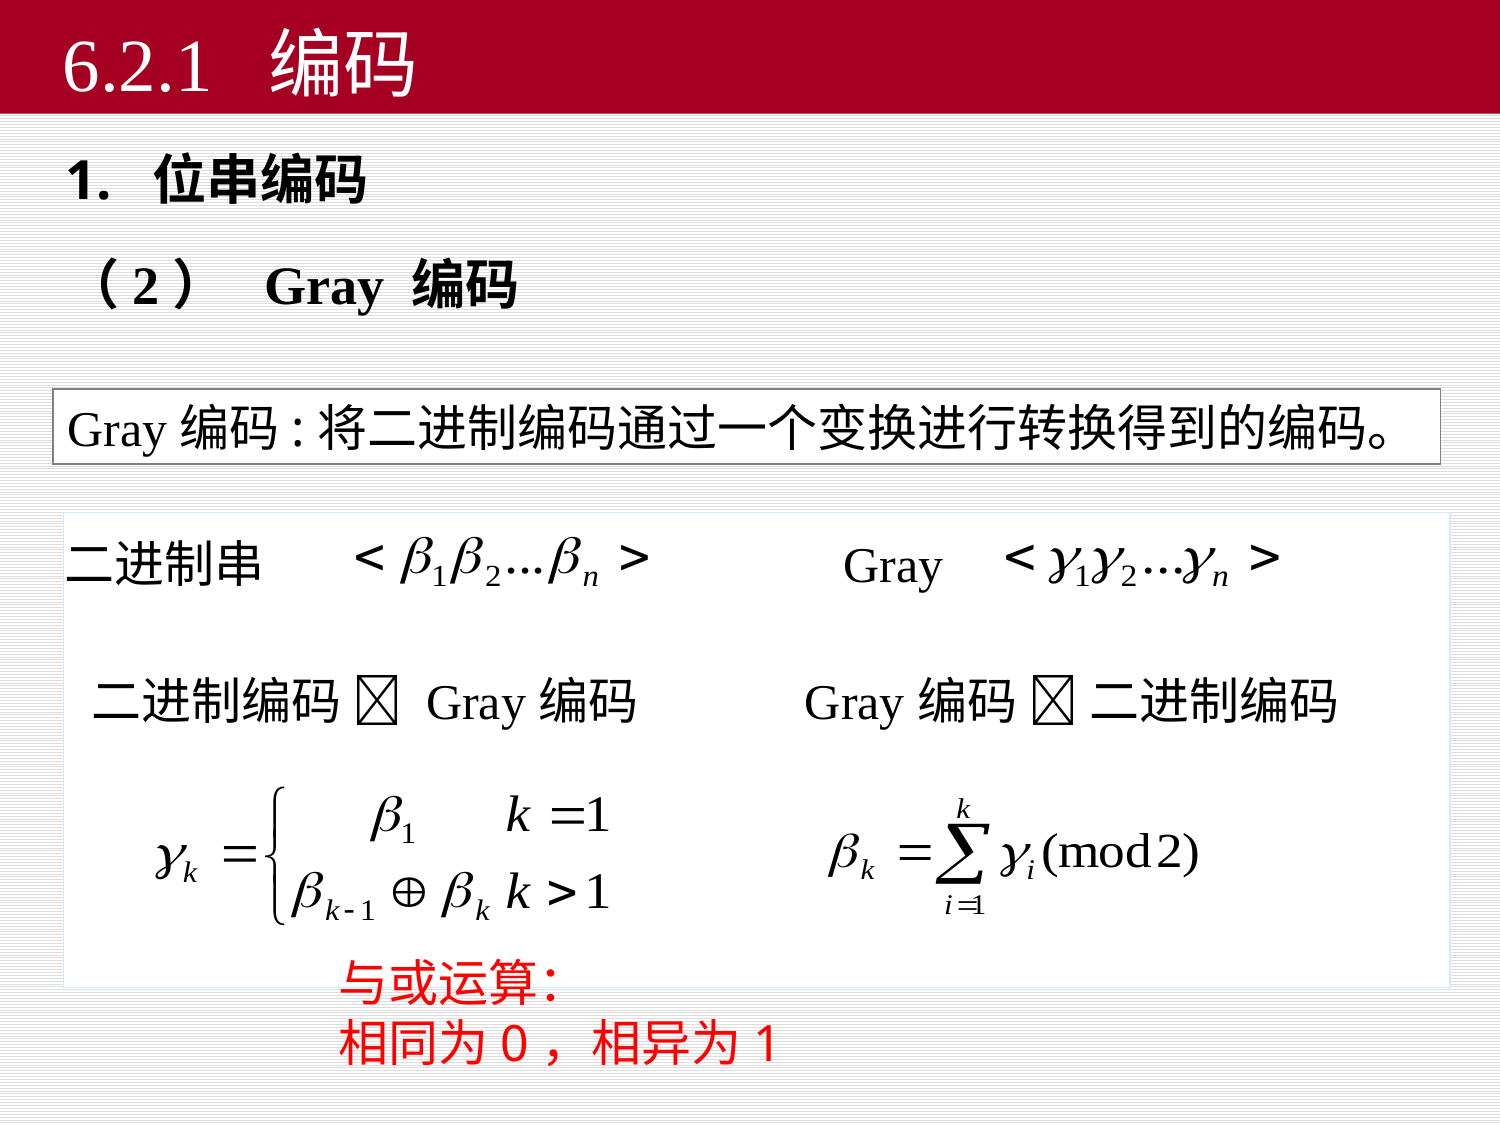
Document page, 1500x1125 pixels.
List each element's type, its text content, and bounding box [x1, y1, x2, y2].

title 6.2.1 编码 [0, 0, 1500, 114]
text_box 与或运算： 相同为0，相异为1 [324, 988, 1075, 1079]
text_box Gray编码:将二进制编码通过一个变换进行转换得到的编码。 [53, 389, 1441, 464]
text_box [49, 512, 1451, 988]
slide_number [1137, 1062, 1463, 1122]
list 位串编码 （2） Gray 编码 [49, 124, 1326, 476]
